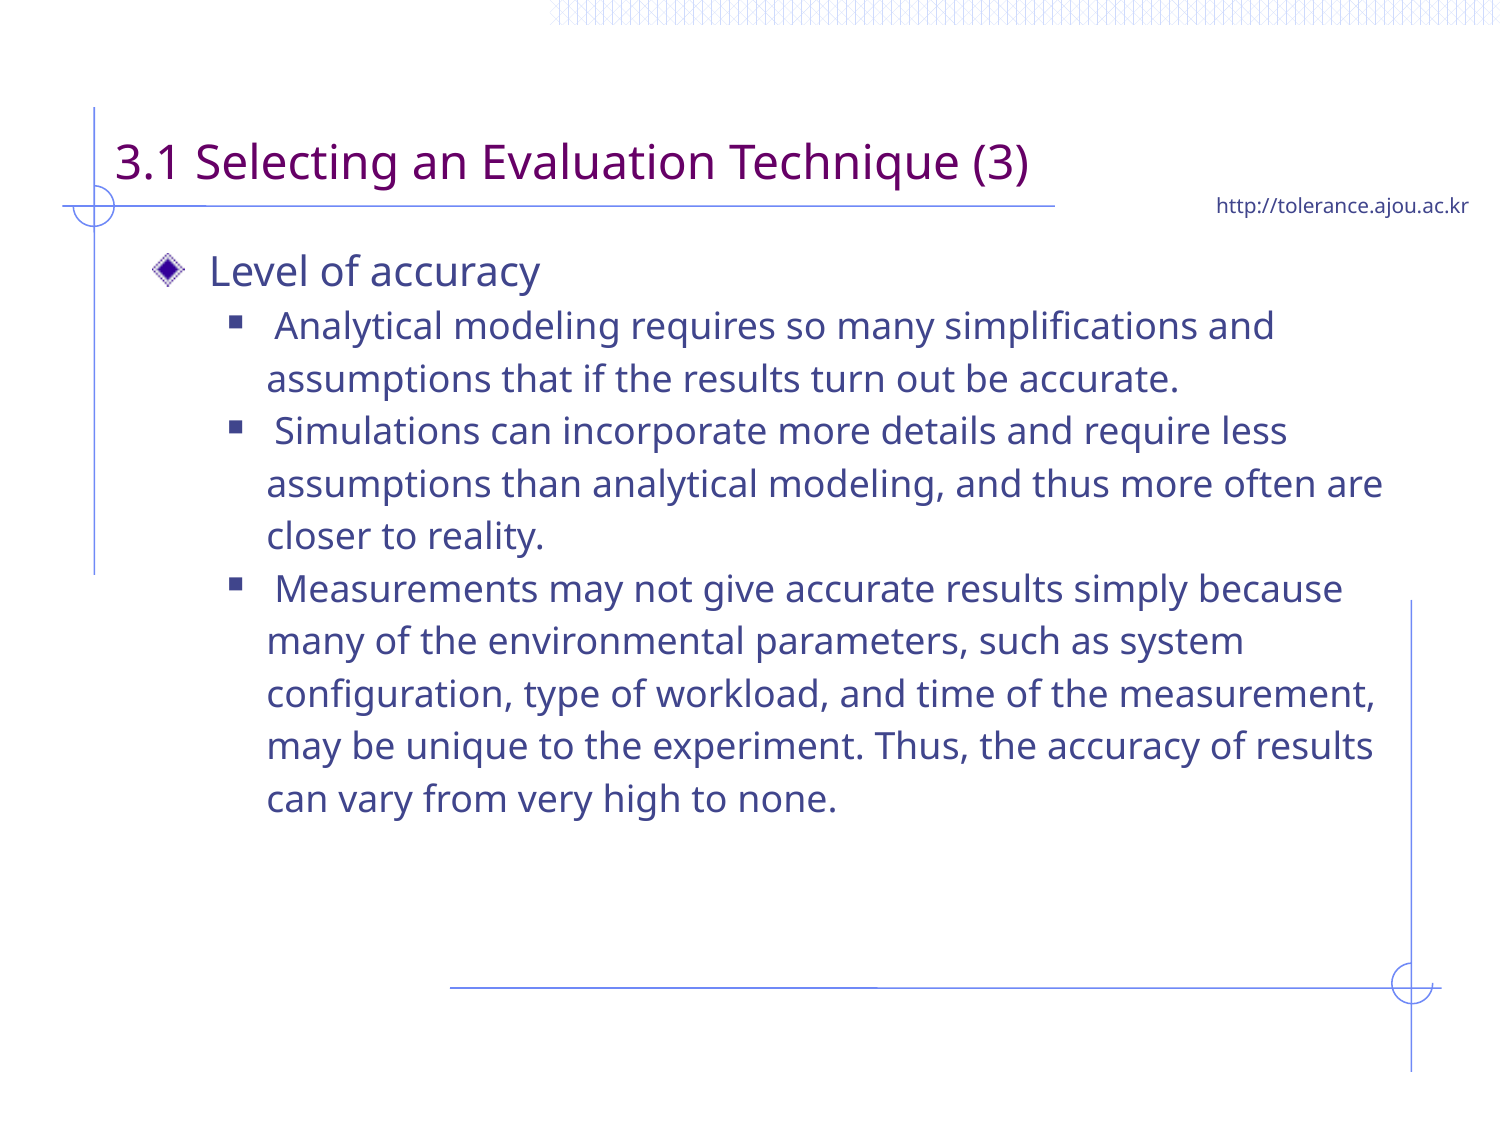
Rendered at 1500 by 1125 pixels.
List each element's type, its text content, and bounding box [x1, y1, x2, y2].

title 3.1 Selecting an Evaluation Technique (3) [99, 96, 1213, 197]
list Level of accuracy Analytical modeling requires so many simplifications and assumptions that if the results turn out be accurate. Simulations can incorporate more details and require less assumptions than analytical modeling, and thus more often are closer to reality. Measurements may not give accurate results simply because many of the environmental parameters, such as system configuration, type of workload, and time of the measurement, may be unique to the experiment. Thus, the accuracy of results can vary from very high to none. [137, 237, 1413, 988]
picture [152, 253, 185, 287]
